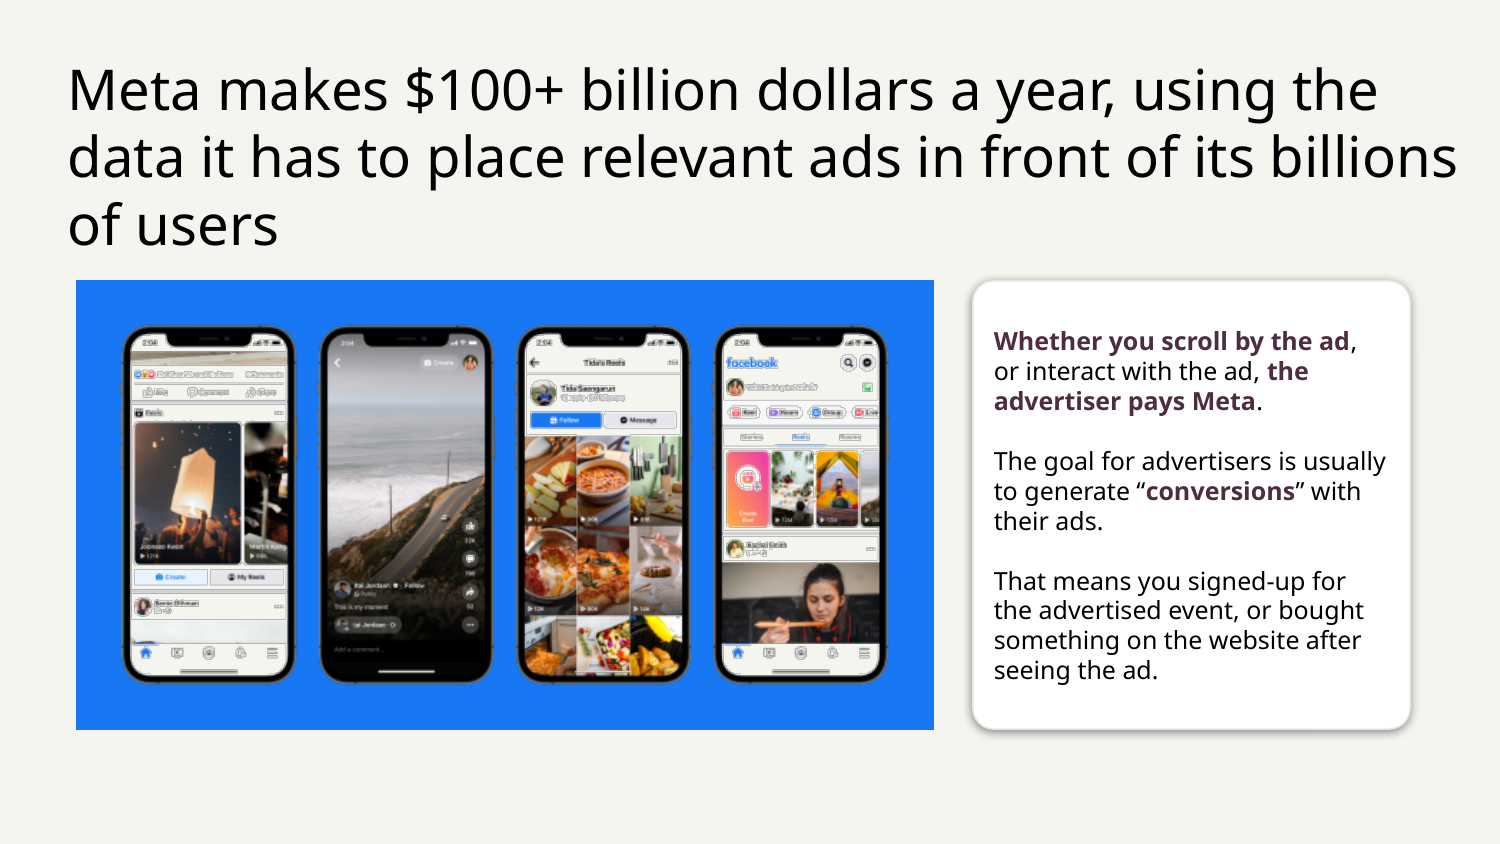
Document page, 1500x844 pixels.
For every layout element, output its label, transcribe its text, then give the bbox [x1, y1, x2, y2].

text_box [67, 47, 1066, 121]
picture [76, 280, 934, 730]
text_box Meta makes $100+ billion dollars a year, using the data it has to place relevant ads in front of its billions of users [67, 54, 1493, 207]
text_box Whether you scroll by the ad, or interact with the ad, the advertiser pays Meta. The goal for advertisers is usually to generate “conversions” with their ads. That means you signed-up for the advertised event, or bought something on the website after seeing the ad. [972, 280, 1411, 730]
